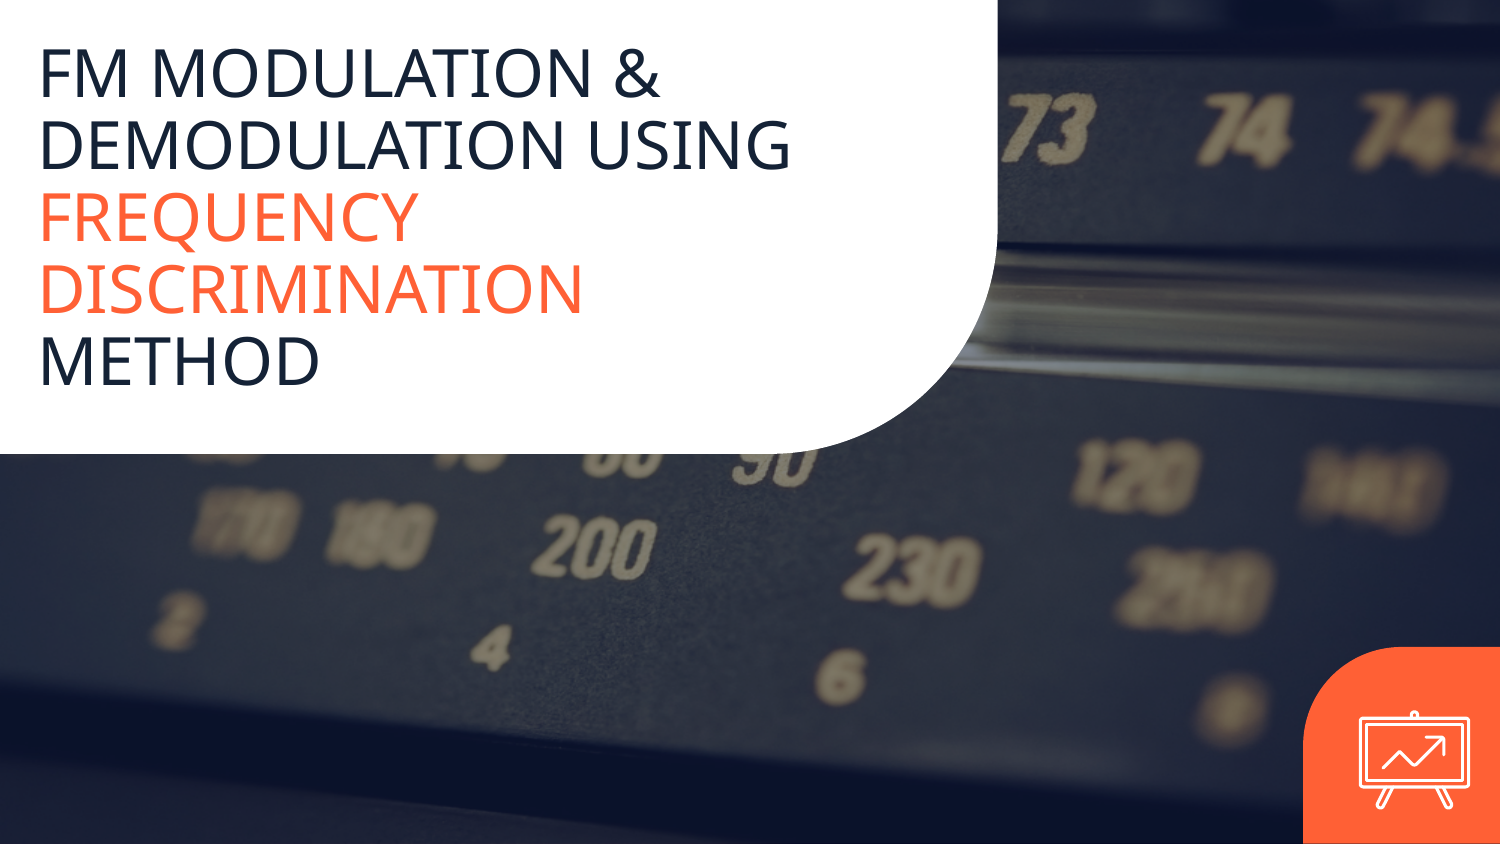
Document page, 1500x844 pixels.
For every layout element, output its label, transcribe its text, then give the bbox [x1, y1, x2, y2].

title FM MODULATION & DEMODULATION USING FREQUENCY DISCRIMINATION METHOD [37, 21, 879, 420]
picture [0, 0, 1500, 844]
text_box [1360, 711, 1469, 809]
